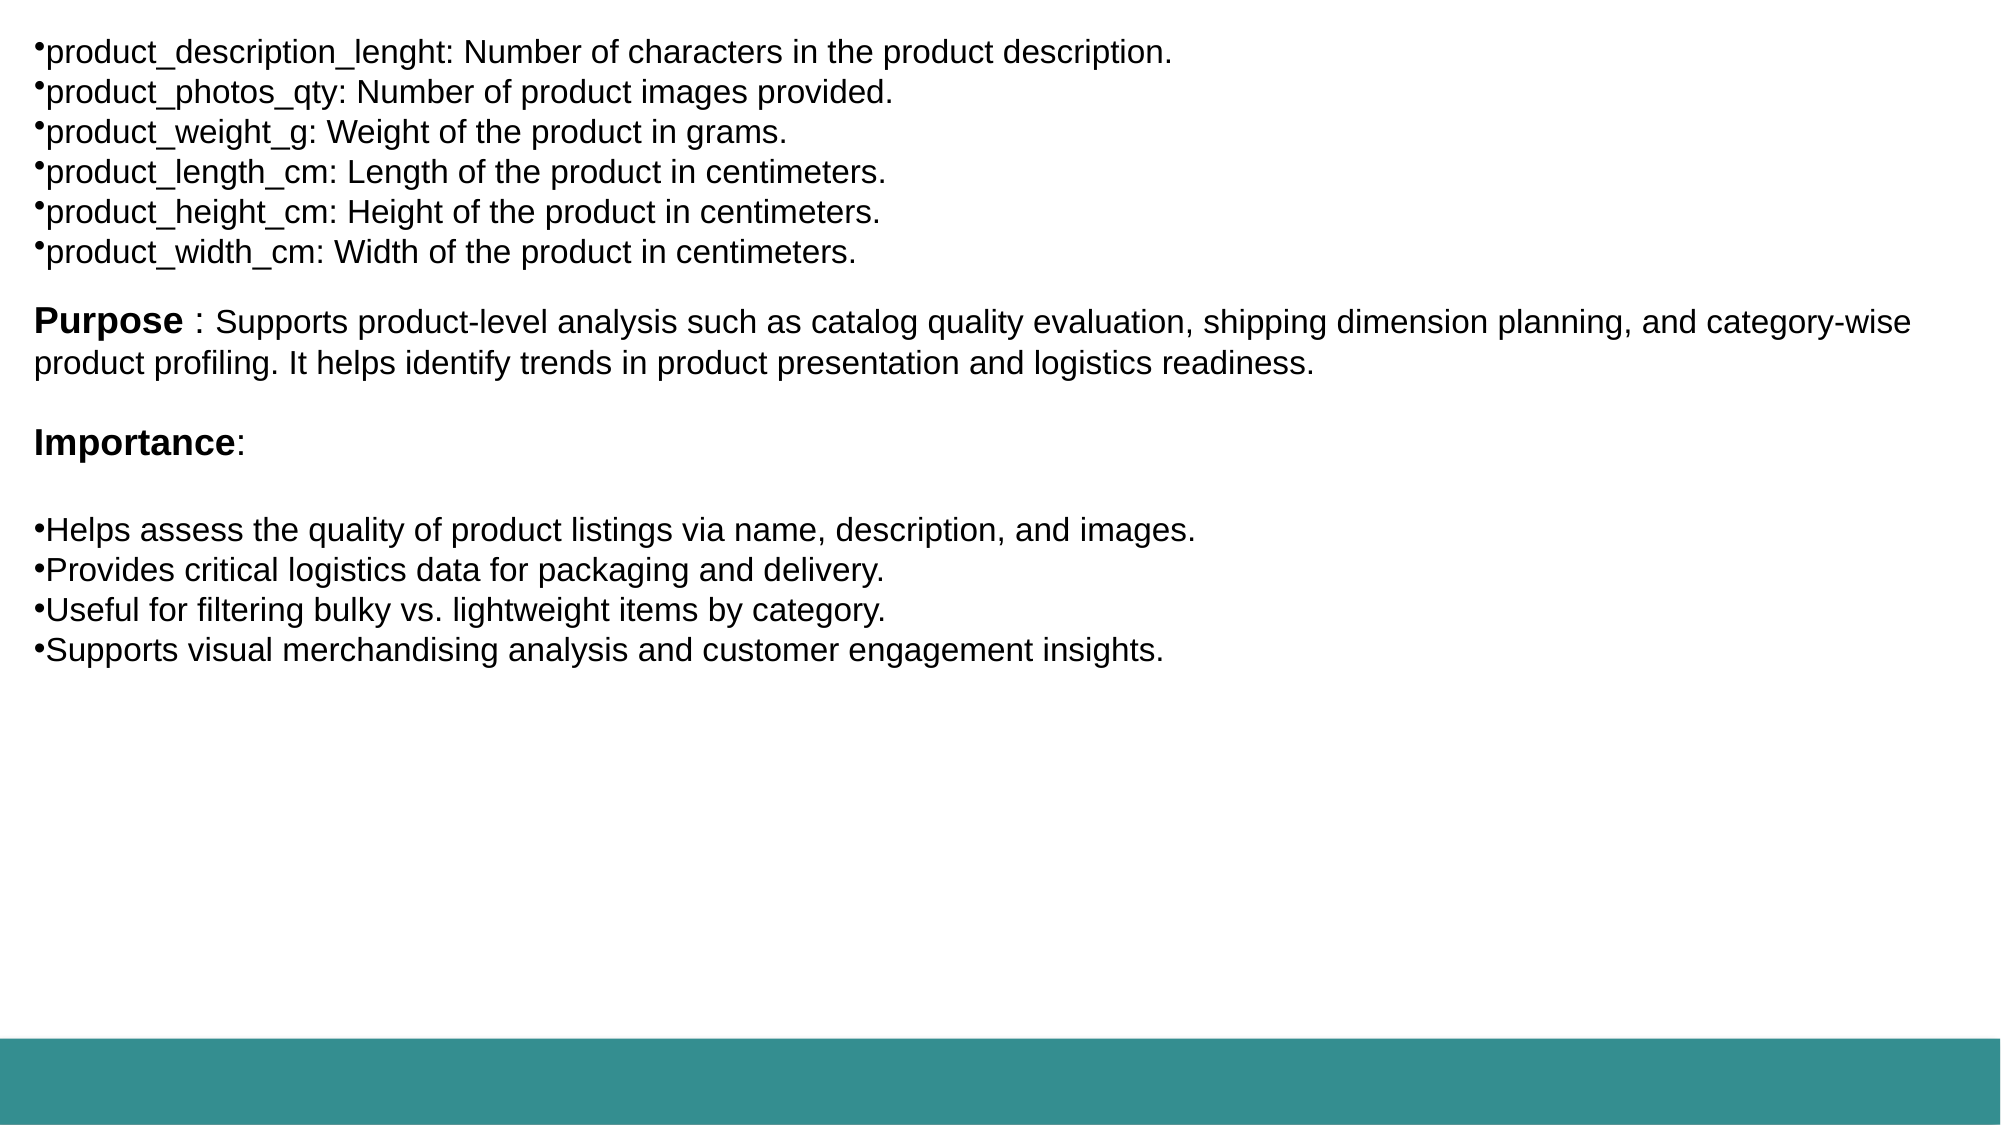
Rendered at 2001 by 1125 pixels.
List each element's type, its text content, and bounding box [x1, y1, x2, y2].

text_box product_description_lenght: Number of characters in the product description. product_photos_qty: Number of product images provided. product_weight_g: Weight of the product in grams. product_length_cm: Length of the product in centimeters. product_height_cm: Height of the product in centimeters. product_width_cm: Width of the product in centimeters. [19, 22, 1974, 278]
text_box Purpose : Supports product-level analysis such as catalog quality evaluation, shipping dimension planning, and category-wise product profiling. It helps identify trends in product presentation and logistics readiness. [19, 288, 1974, 389]
text_box Importance: Helps assess the quality of product listings via name, description, and images. Provides critical logistics data for packaging and delivery. Useful for filtering bulky vs. lightweight items by category. Supports visual merchandising analysis and customer engagement insights. [19, 410, 1974, 676]
